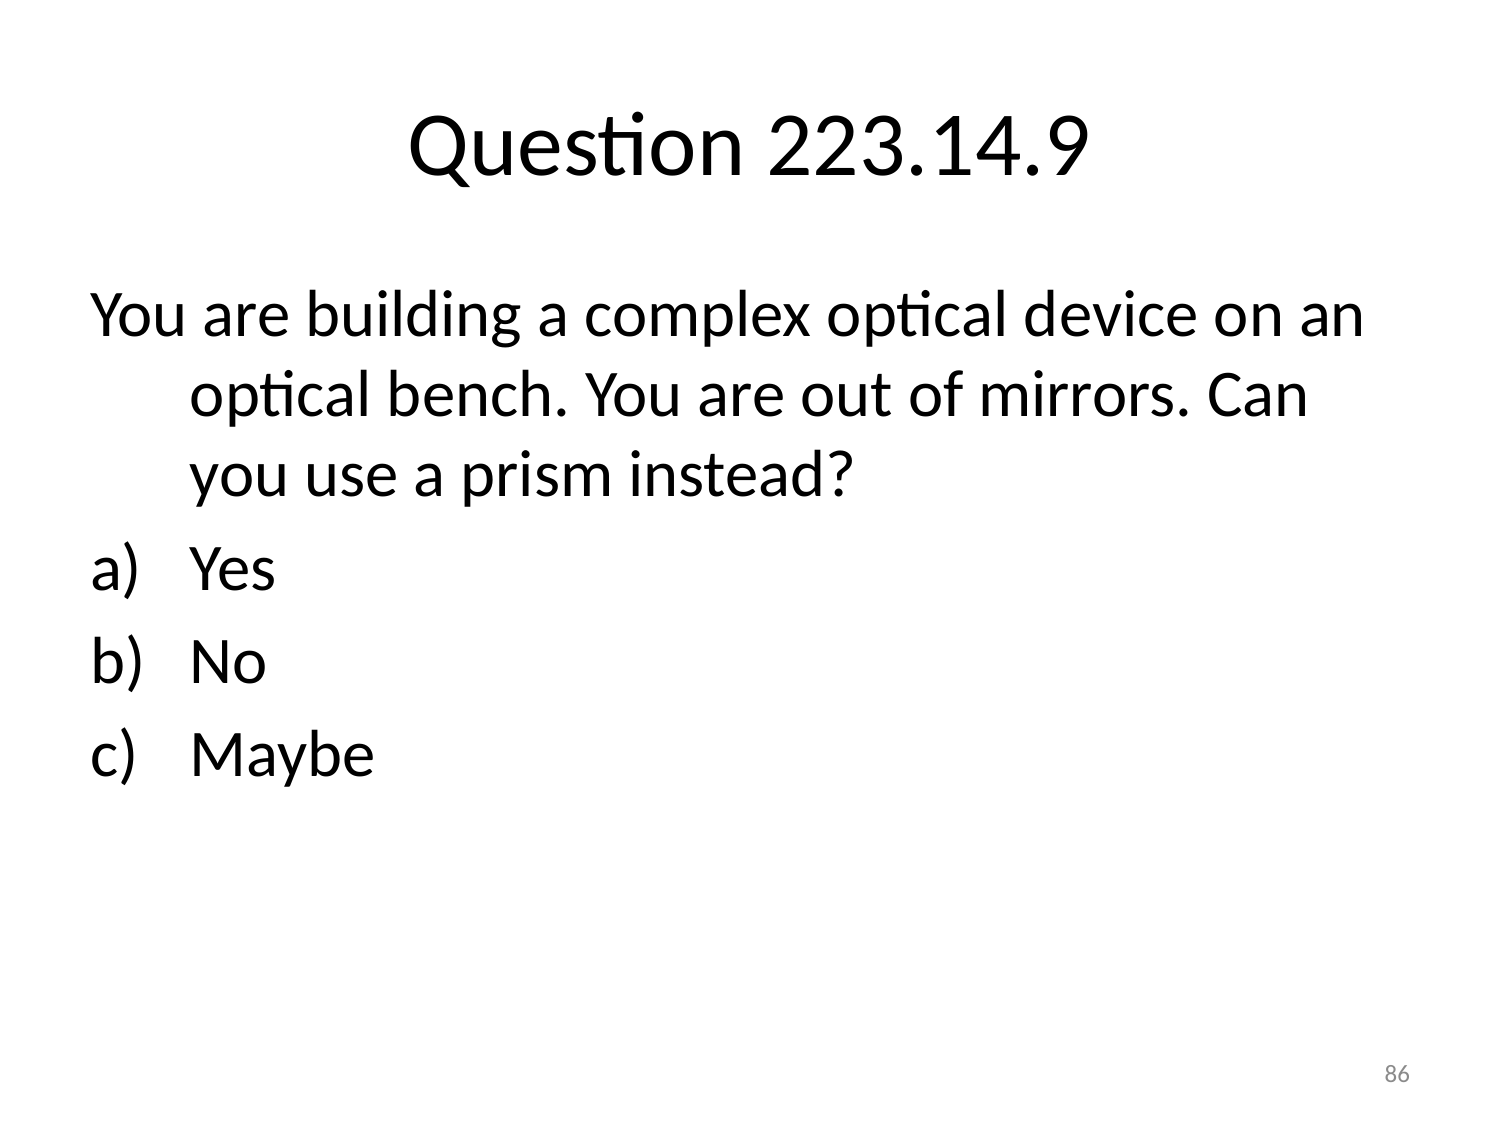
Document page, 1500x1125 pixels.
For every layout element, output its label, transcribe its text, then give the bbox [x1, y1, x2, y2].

title Question 223.14.9 [75, 45, 1425, 233]
list You are building a complex optical device on an optical bench. You are out of mirrors. Can you use a prism instead? Yes No Maybe [75, 262, 1425, 1005]
slide_number 86 [1074, 1042, 1425, 1103]
